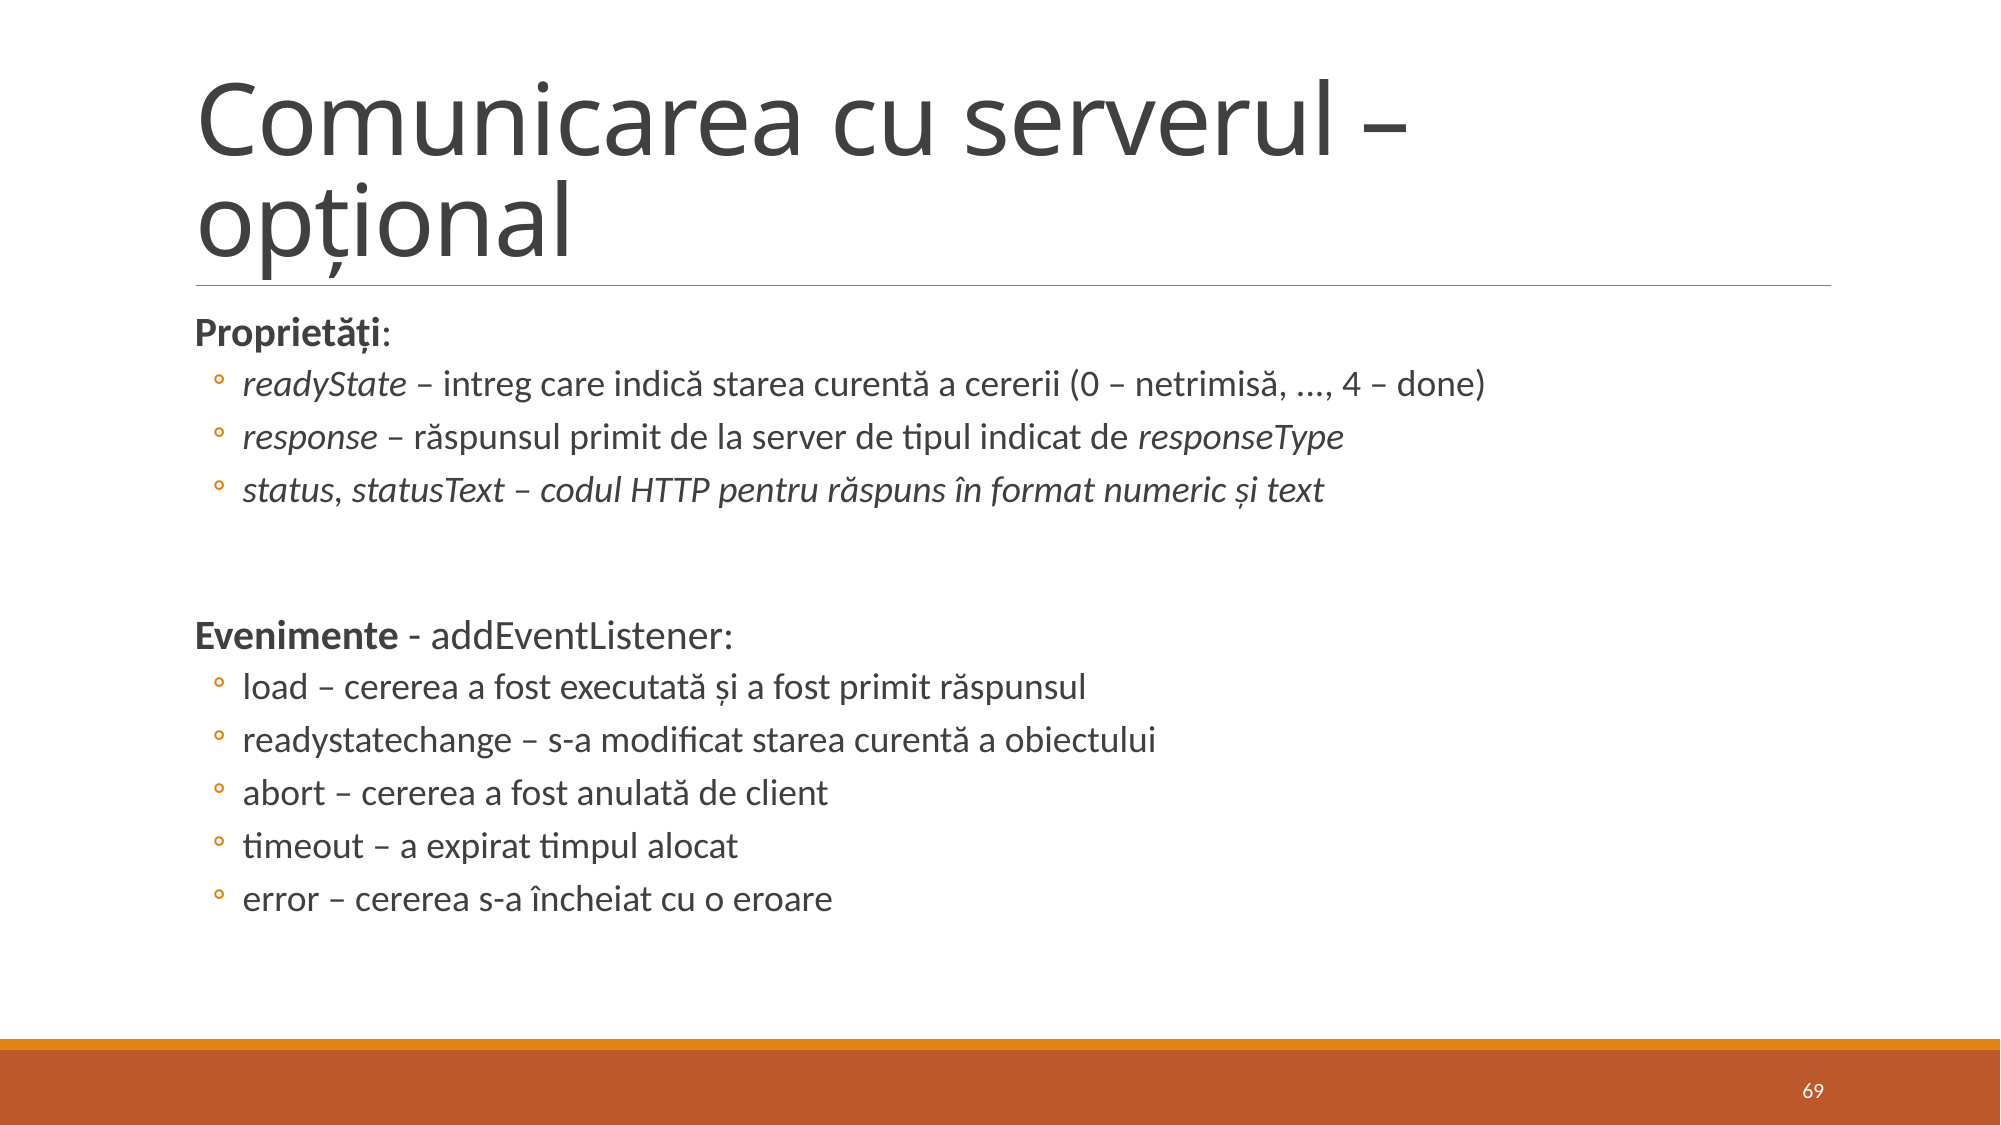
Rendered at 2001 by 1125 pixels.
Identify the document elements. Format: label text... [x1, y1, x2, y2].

title Comunicarea cu serverul – opțional [179, 47, 1830, 285]
slide_number 69 [1624, 1059, 1840, 1120]
list Proprietăți: readyState – intreg care indică starea curentă a cererii (0 – netrimisă, ..., 4 – done) response – răspunsul primit de la server de tipul indicat de responseType status, statusText – codul HTTP pentru răspuns în format numeric și text Evenimente - addEventListener: load – cererea a fost executată și a fost primit răspunsul readystatechange – s-a modificat starea curentă a obiectului abort – cererea a fost anulată de client timeout – a expirat timpul alocat error – cererea s-a încheiat cu o eroare [179, 302, 1830, 963]
